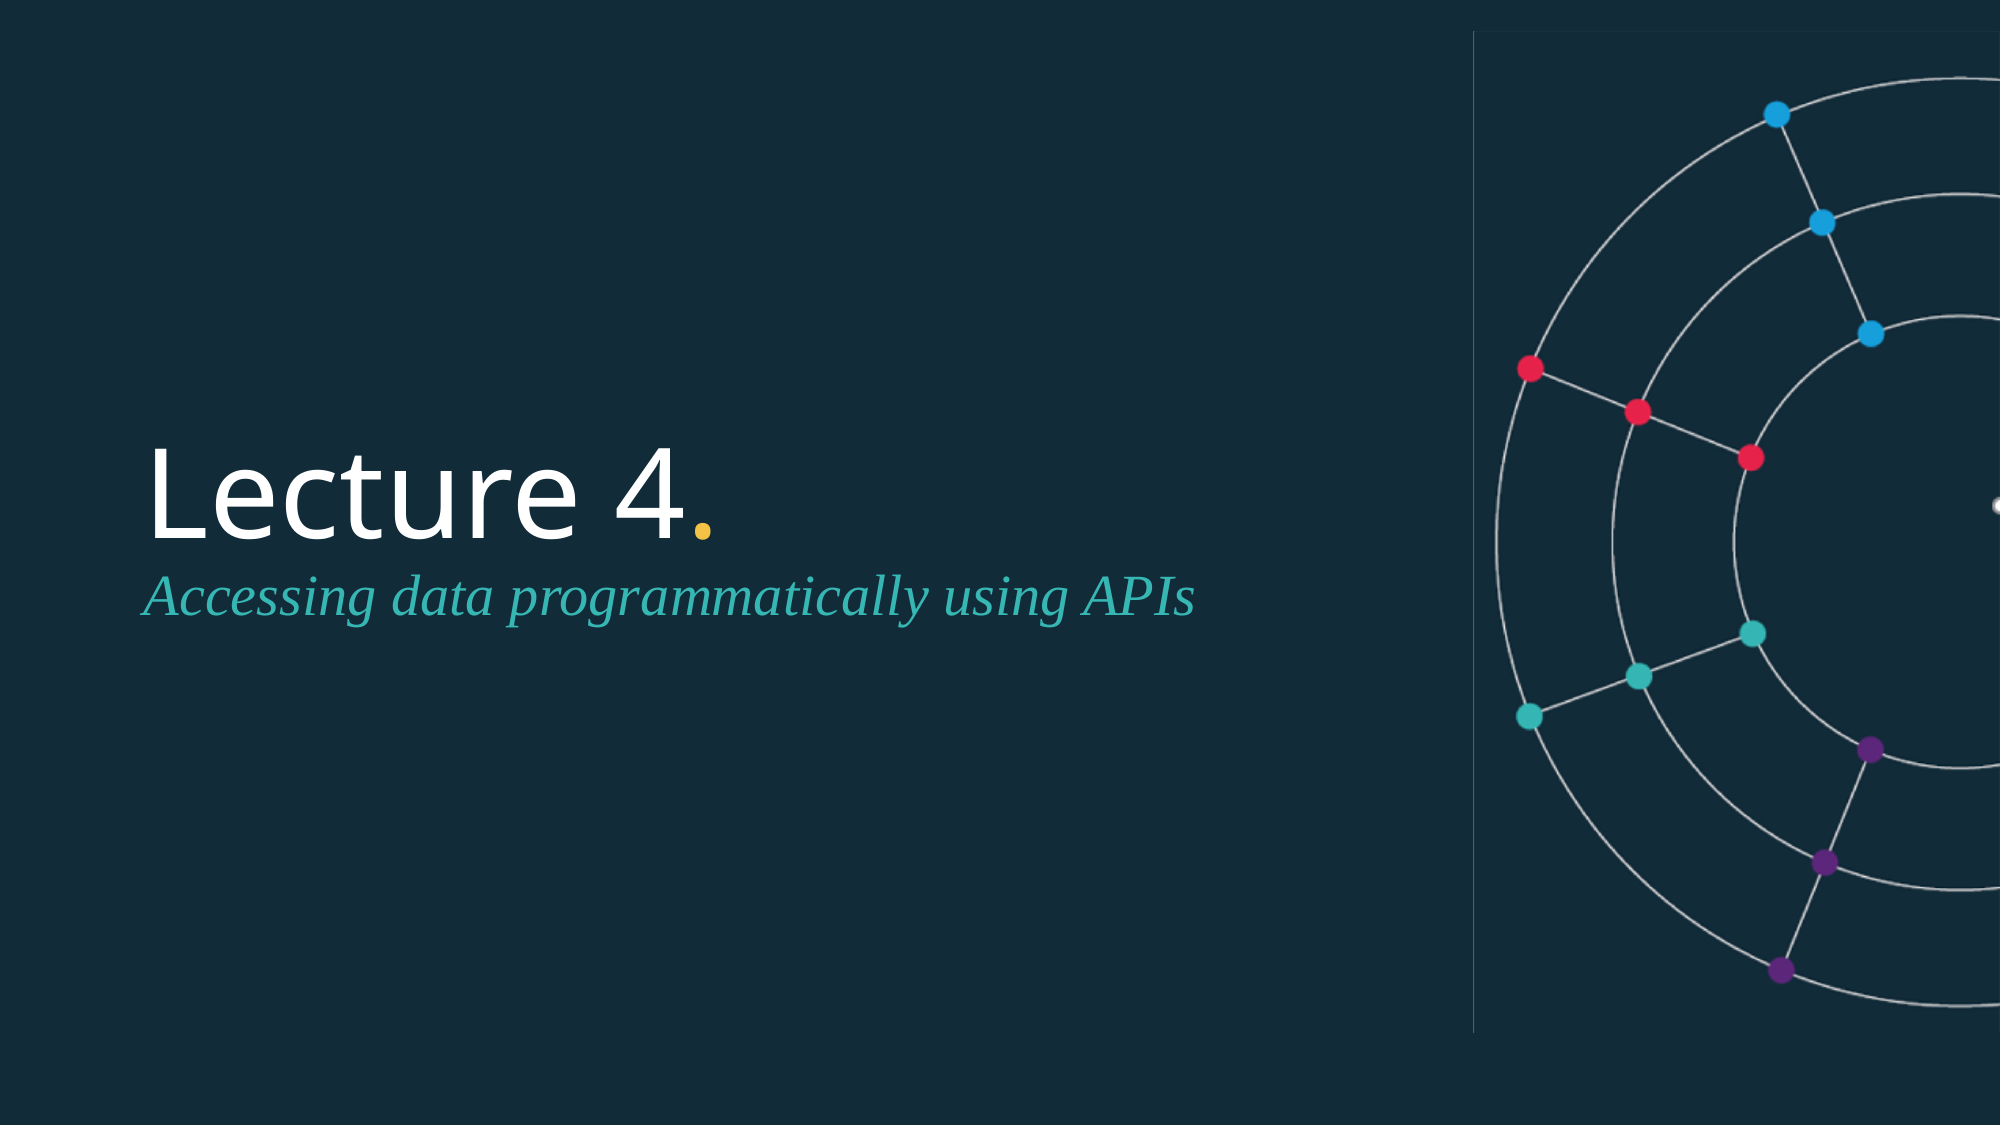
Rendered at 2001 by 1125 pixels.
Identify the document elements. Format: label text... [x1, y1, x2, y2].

picture [1473, 30, 2000, 1033]
title Lecture 4. Accessing data programmatically using APIs [128, 244, 1473, 636]
